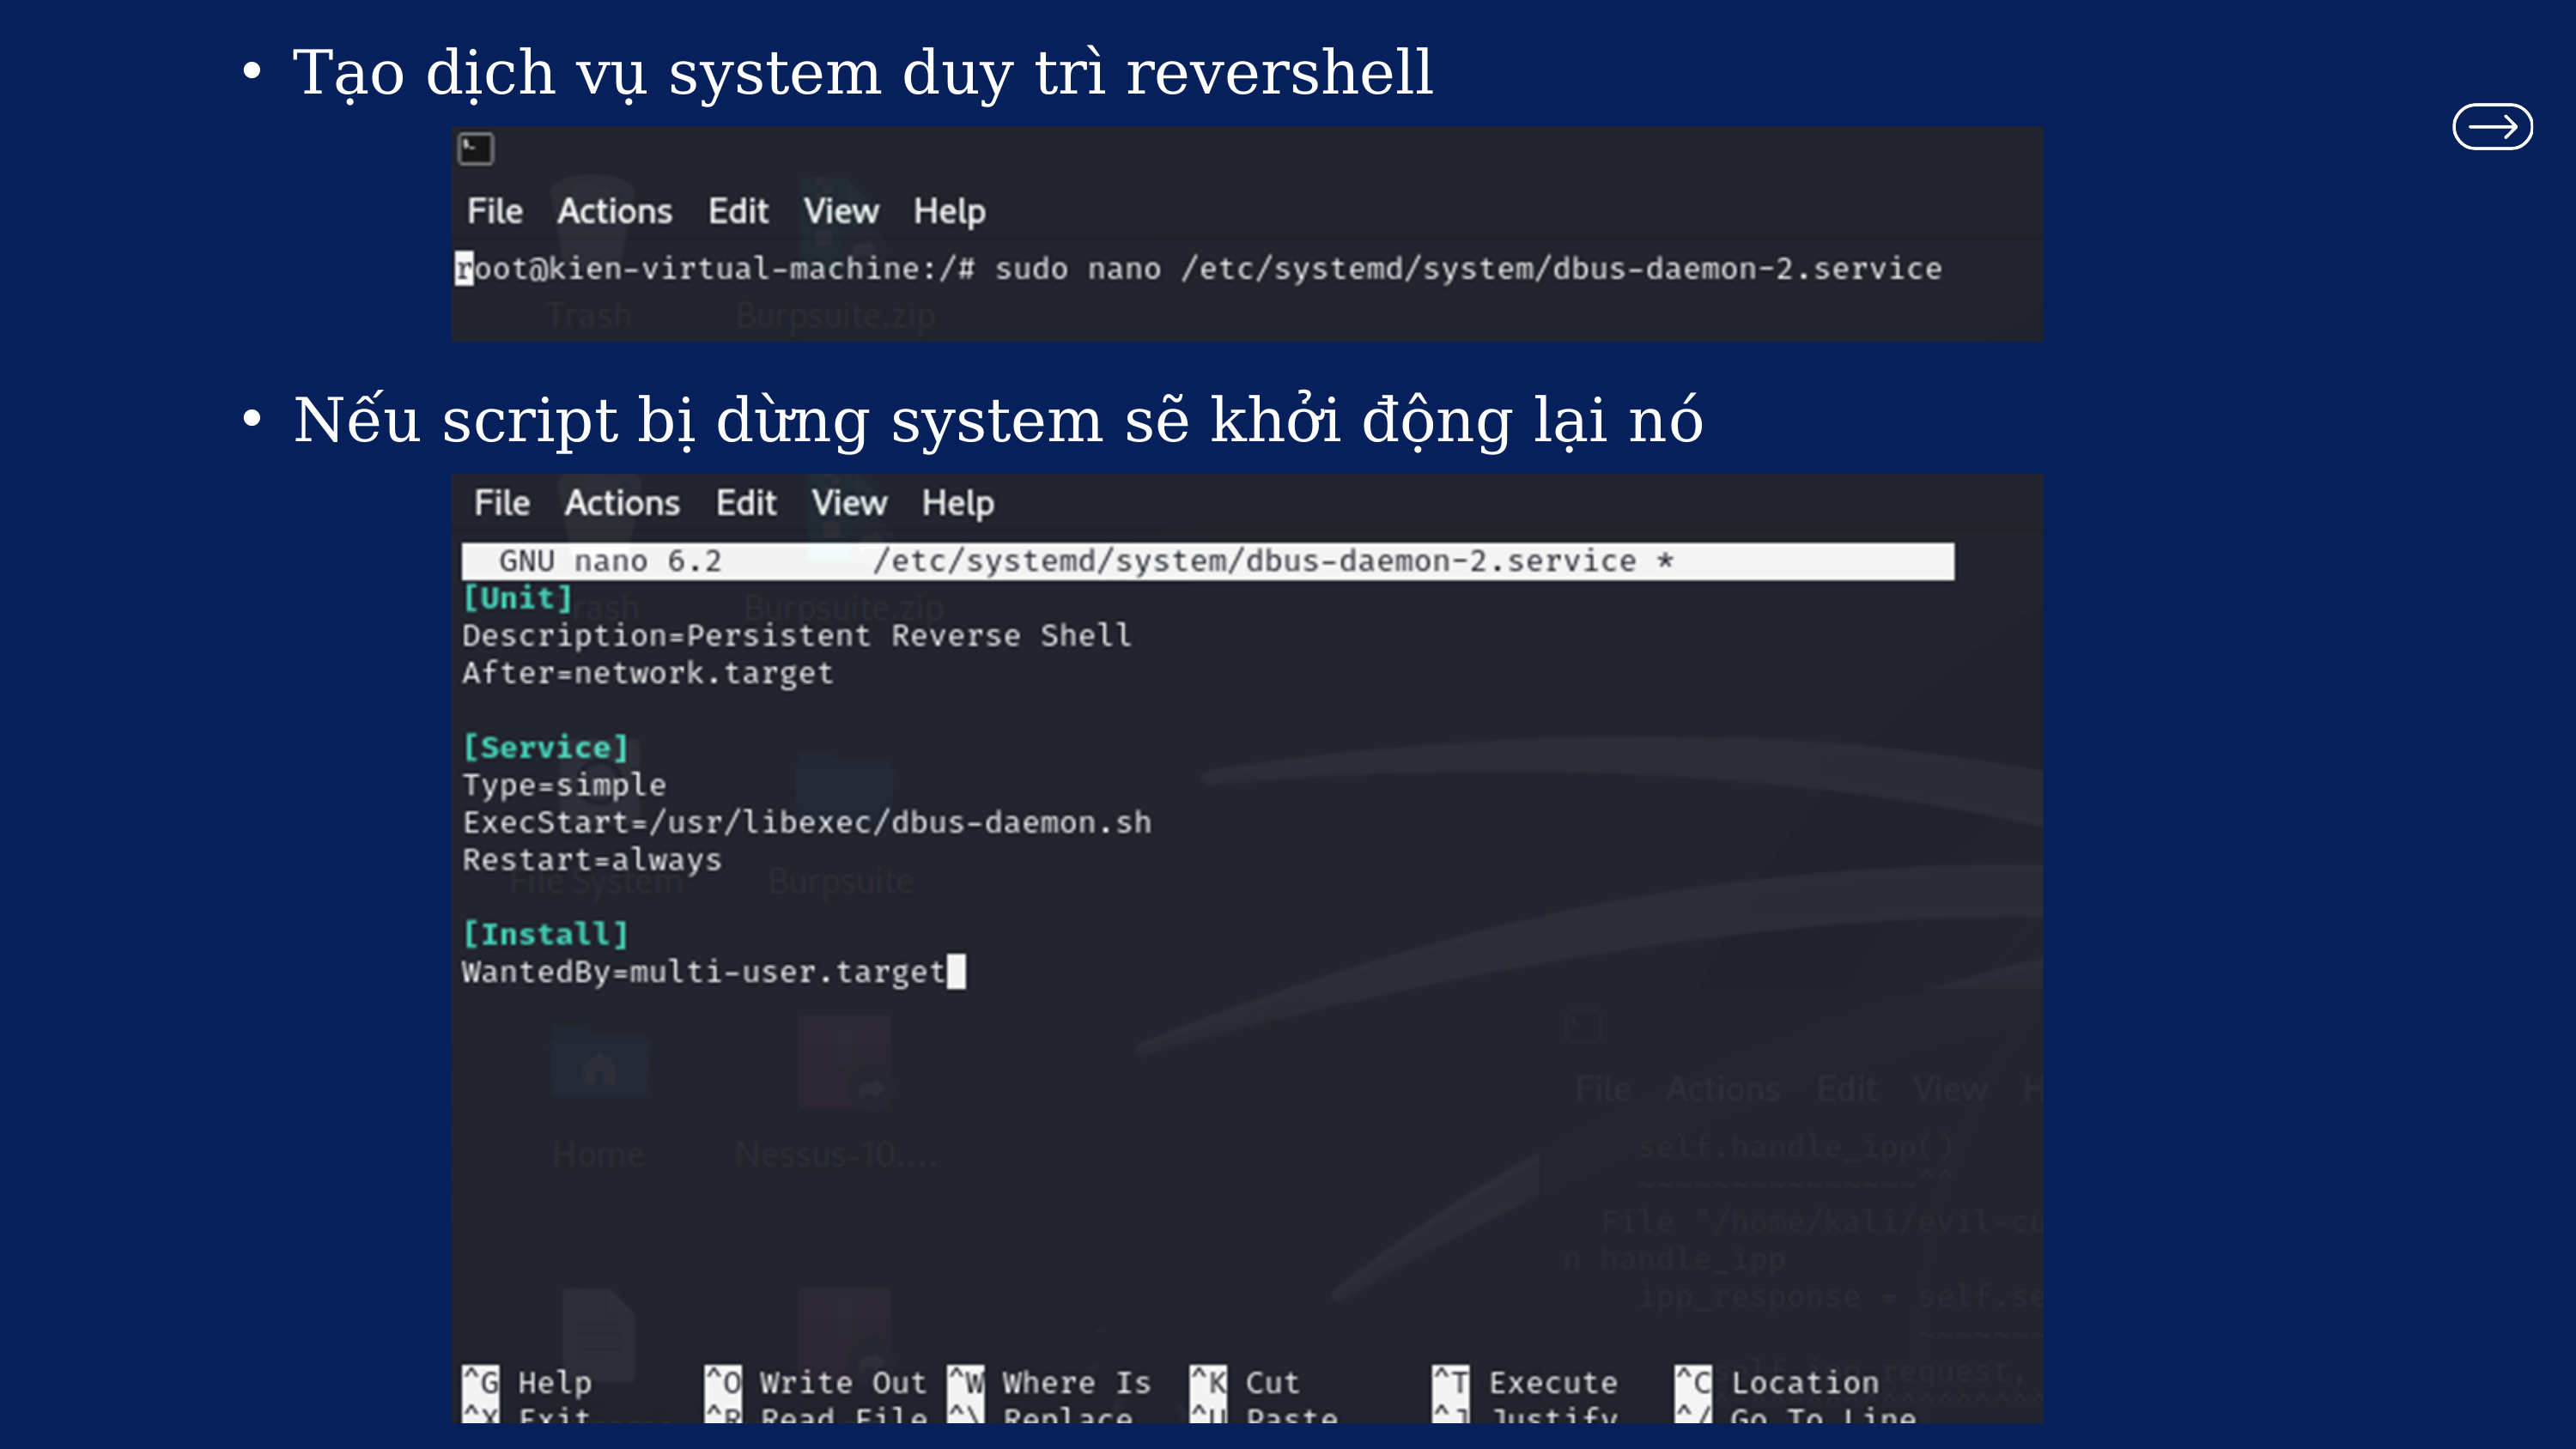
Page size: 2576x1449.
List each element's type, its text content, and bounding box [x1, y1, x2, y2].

text_box Nếu script bị dừng system sẽ khởi động lại nó [189, 368, 1782, 454]
text_box Tạo dịch vụ system duy trì revershell [189, 21, 1782, 106]
text_box [451, 126, 2044, 343]
text_box [451, 474, 2044, 1423]
text_box [2452, 103, 2534, 150]
